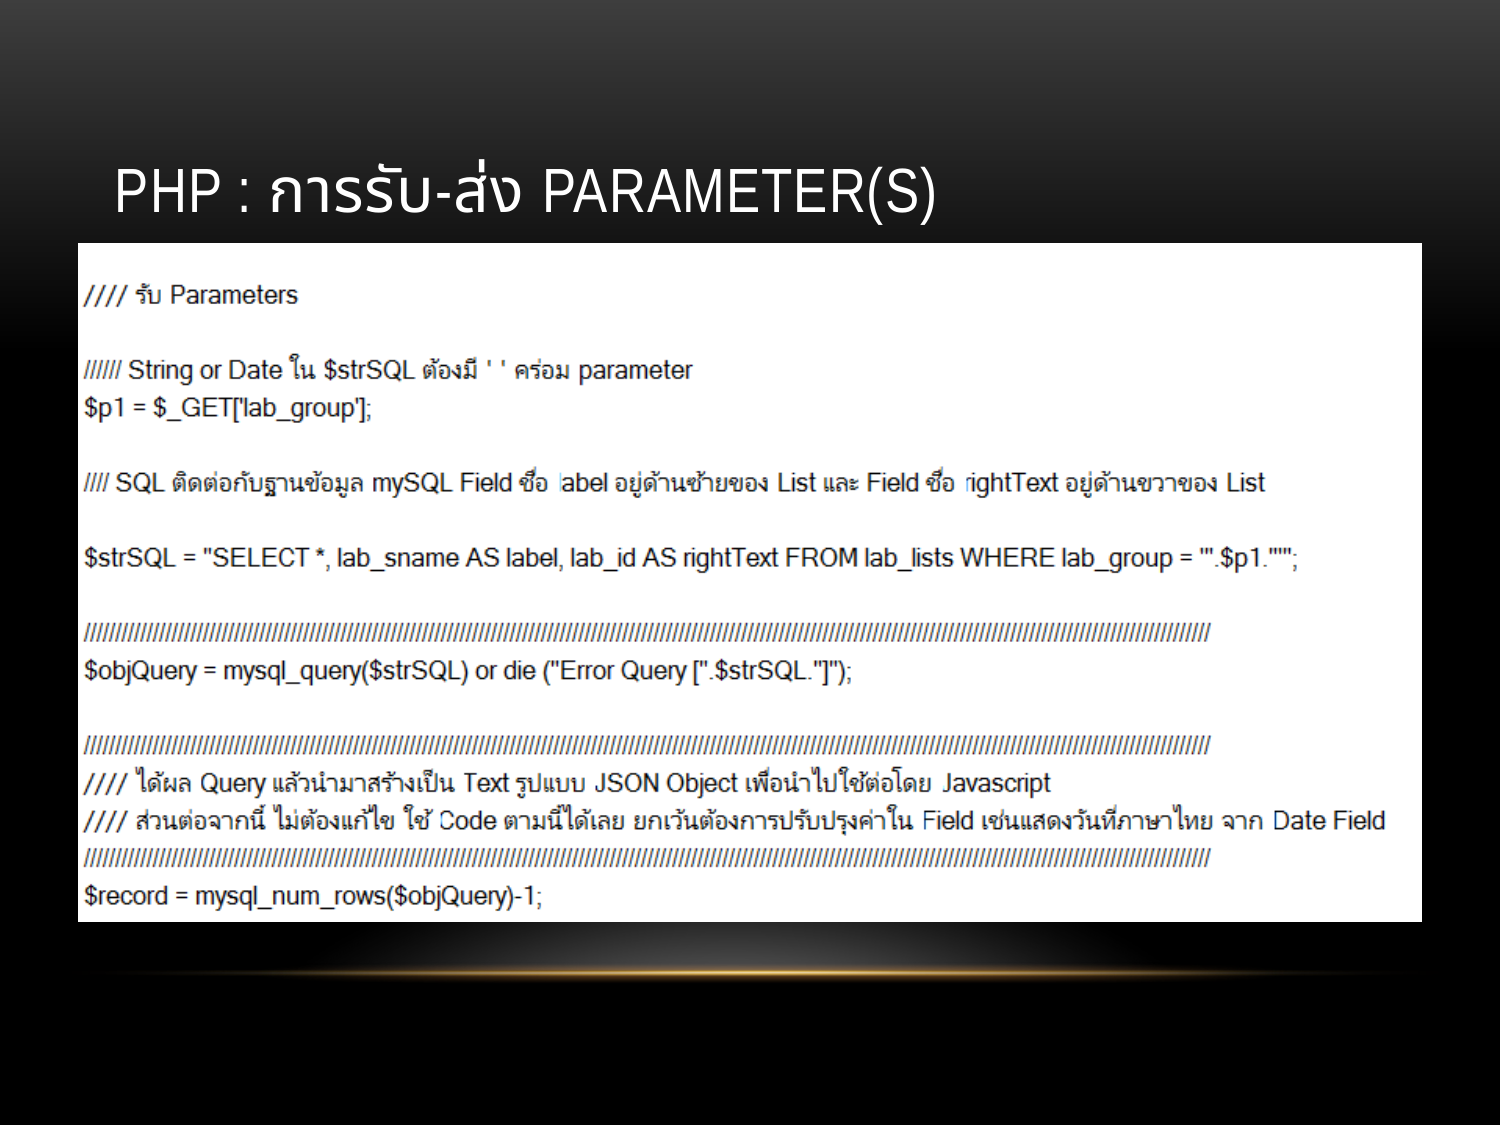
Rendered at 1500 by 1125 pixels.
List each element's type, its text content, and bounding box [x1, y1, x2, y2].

picture [0, 0, 1500, 1125]
title php : การรับ-ส่ง parameter(s) [99, 45, 1400, 233]
